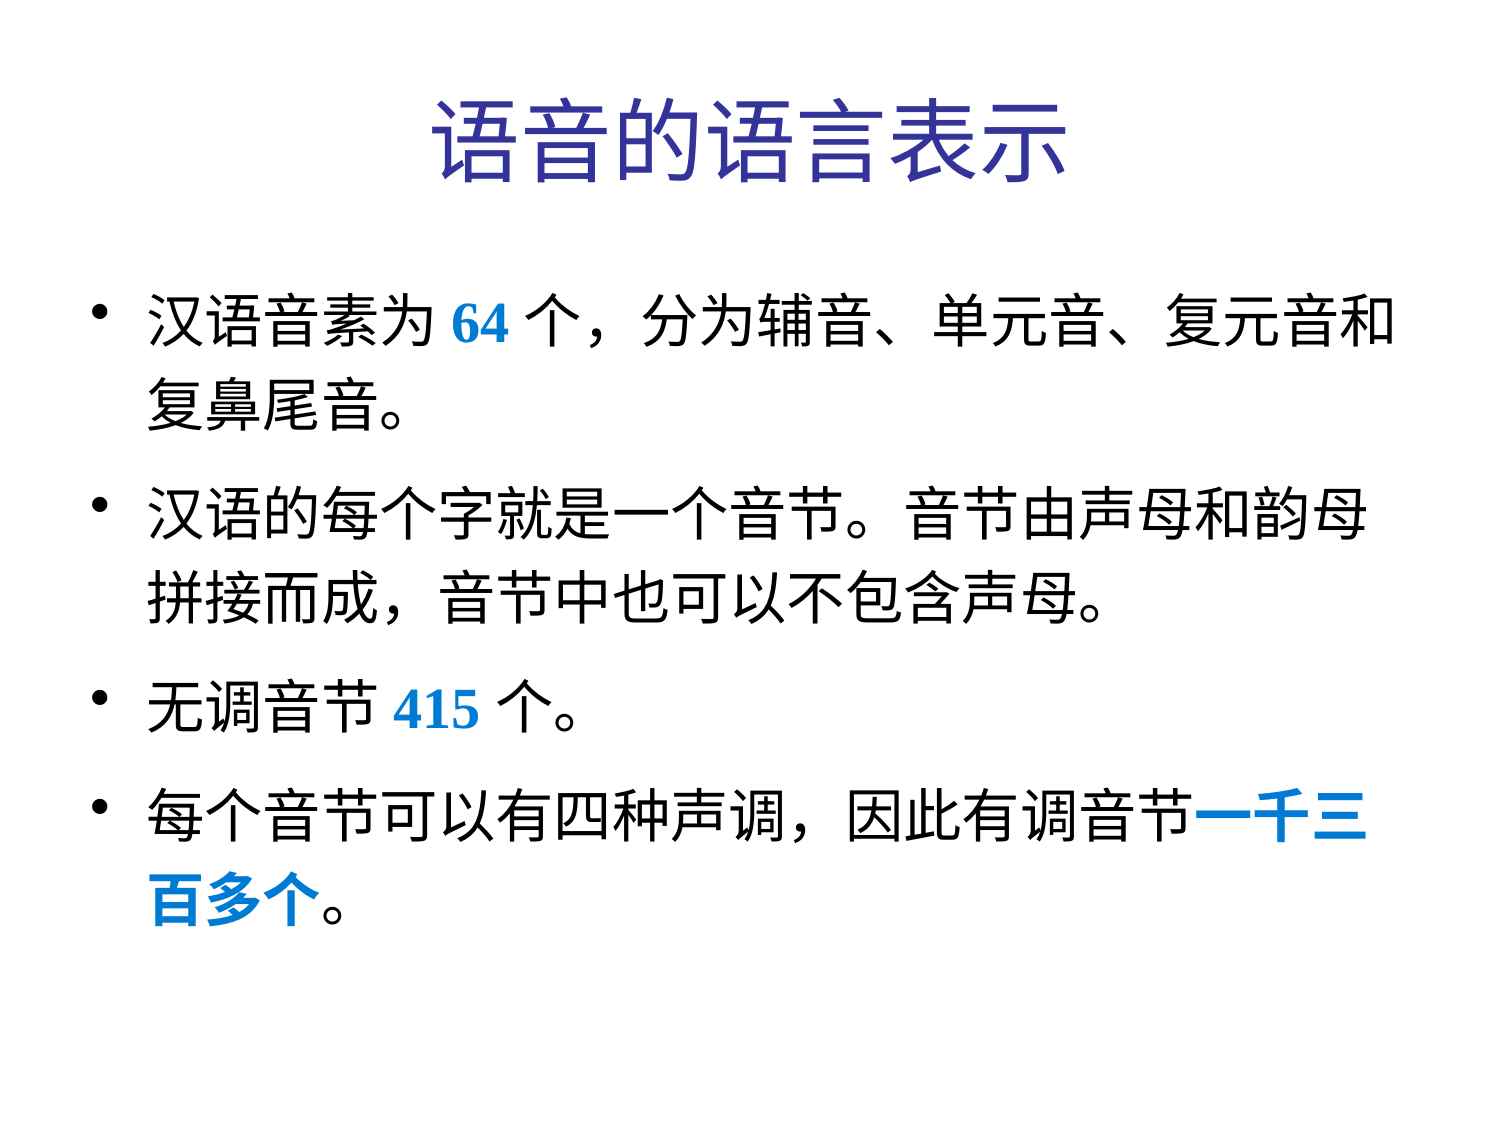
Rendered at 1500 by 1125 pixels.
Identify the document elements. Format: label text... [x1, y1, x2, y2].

list 汉语音素为64个，分为辅音、单元音、复元音和复鼻尾音。 汉语的每个字就是一个音节。音节由声母和韵母拼接而成，音节中也可以不包含声母。 无调音节415个。 每个音节可以有四种声调，因此有调音节一千三百多个。 [75, 262, 1425, 1005]
title 语音的语言表示 [75, 45, 1425, 233]
